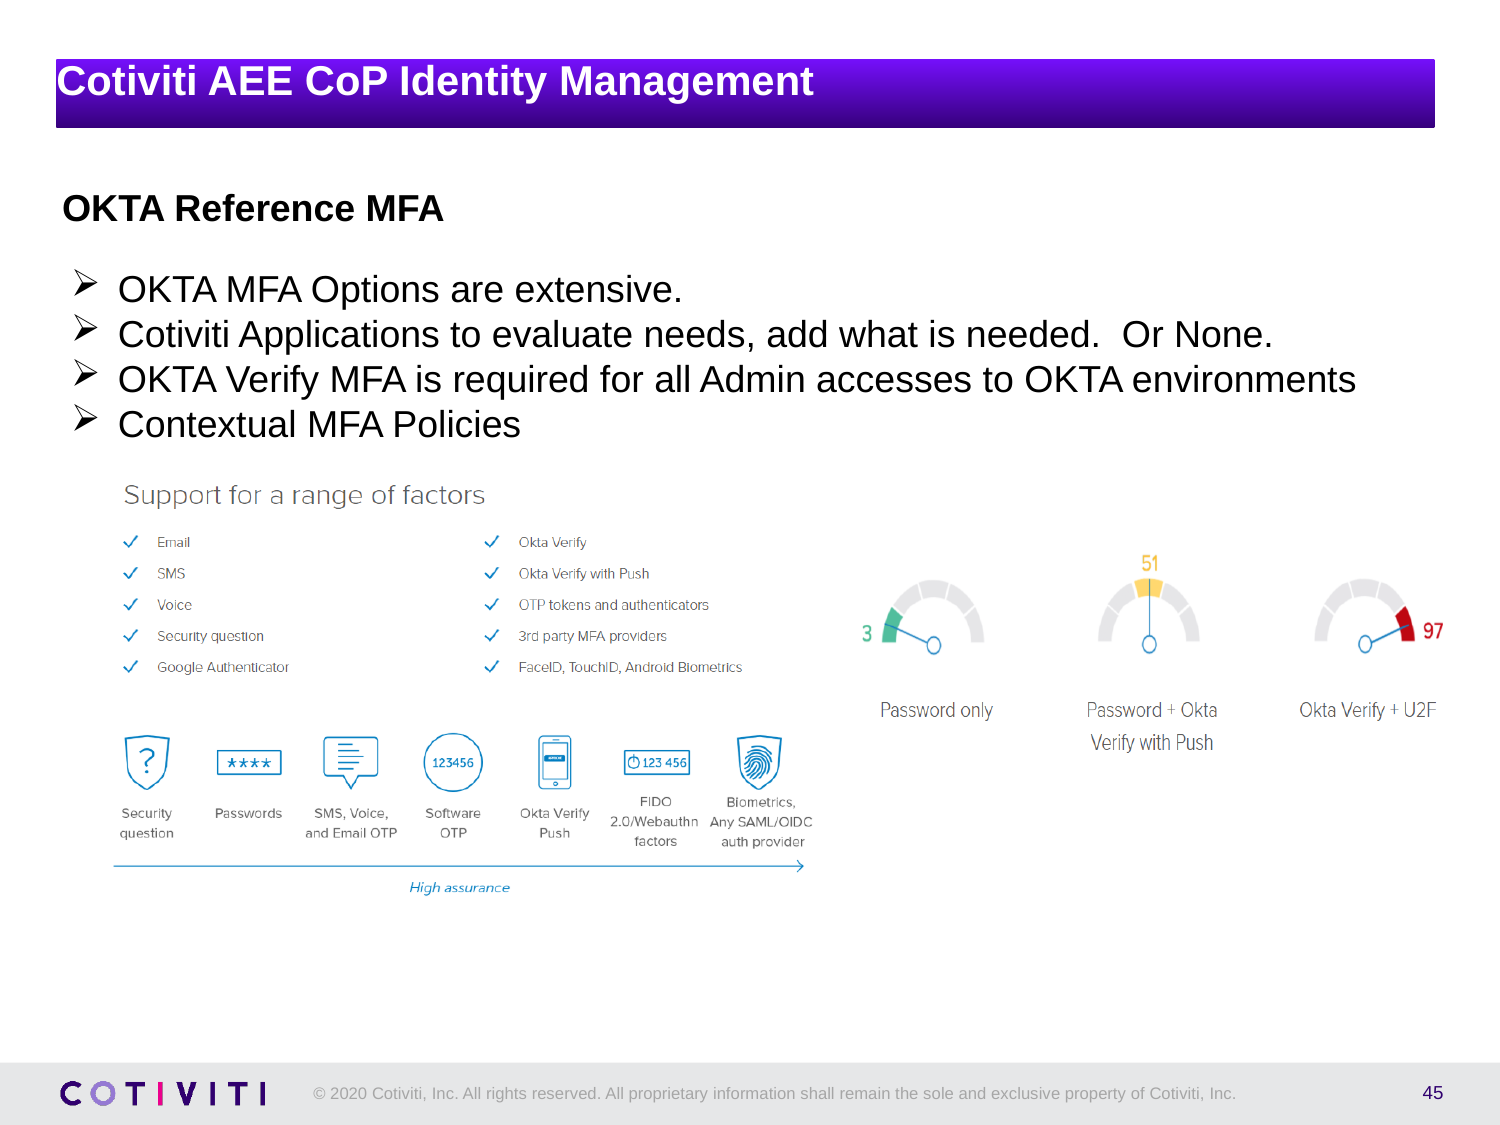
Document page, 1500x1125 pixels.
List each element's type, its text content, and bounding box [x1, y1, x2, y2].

text_box OKTA Reference MFA [47, 176, 460, 237]
text_box OKTA MFA Options are extensive. Cotiviti Applications to evaluate needs, add what is needed. Or None. OKTA Verify MFA is required for all Admin accesses to OKTA environments Contextual MFA Policies [56, 257, 1500, 660]
slide_number 45 [1384, 1069, 1444, 1115]
picture [836, 521, 1479, 774]
picture [85, 470, 820, 908]
picture [56, 1066, 277, 1119]
title Cotiviti AEE CoP Identity Management [56, 59, 1435, 128]
